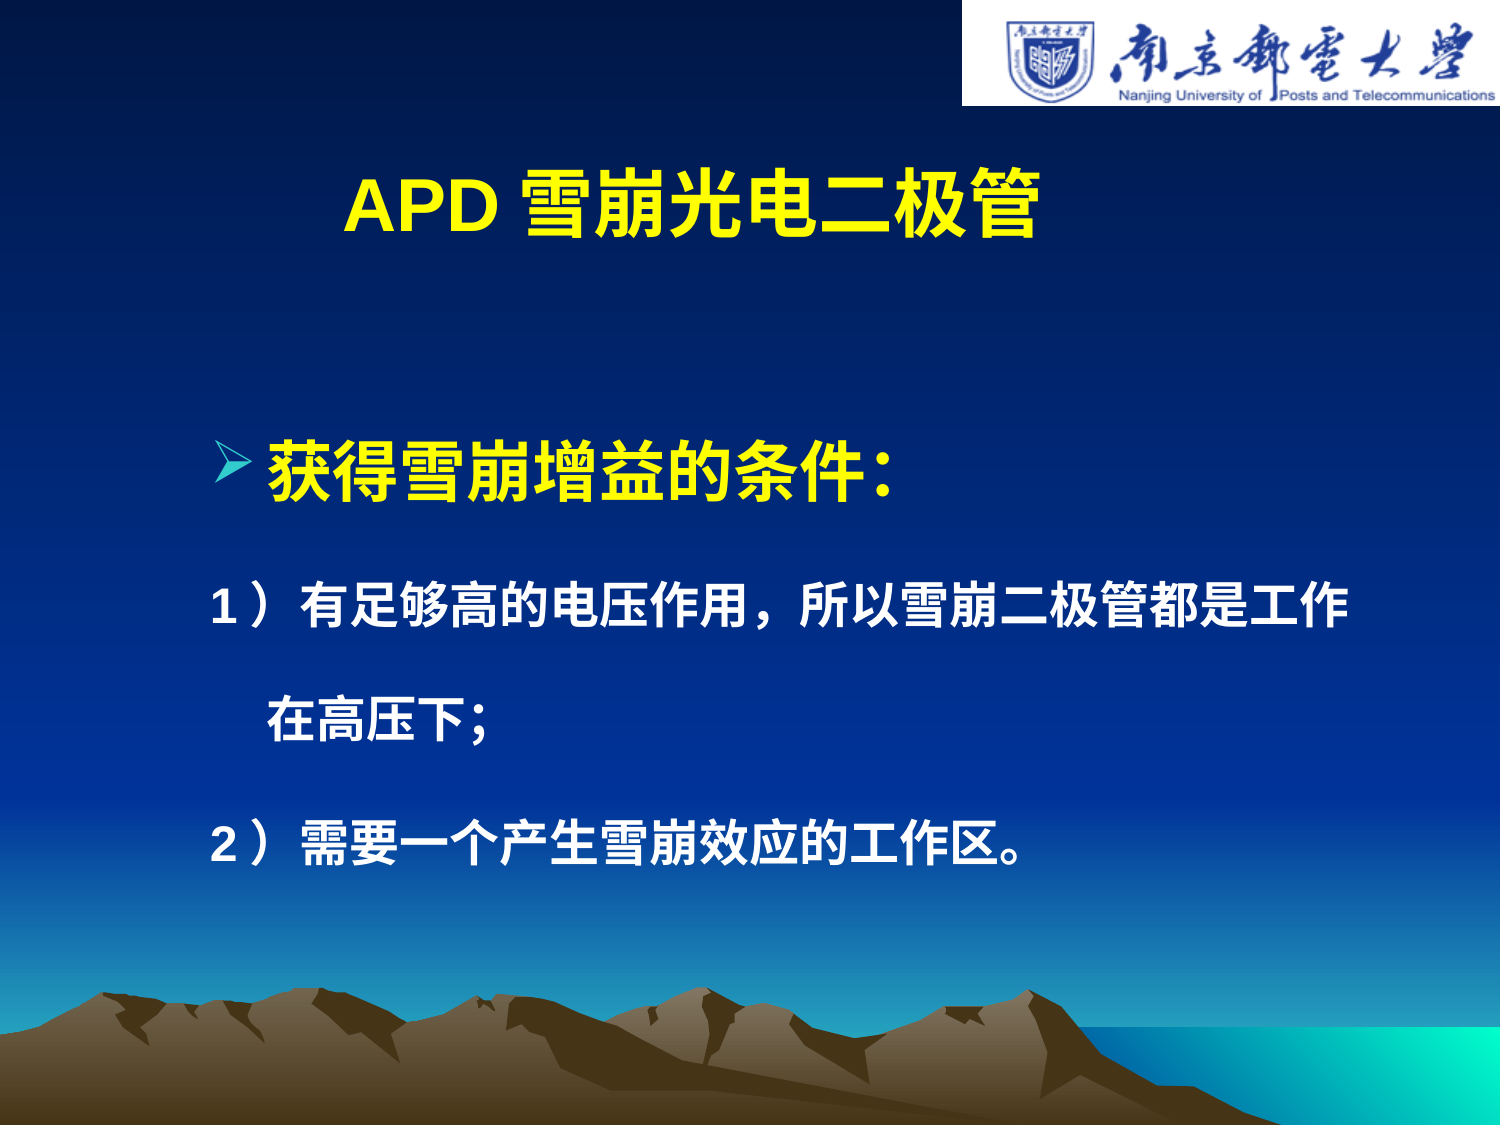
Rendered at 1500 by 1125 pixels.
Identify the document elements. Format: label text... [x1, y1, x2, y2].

slide_number [74, 1024, 426, 1101]
list 获得雪崩增益的条件： 1）有足够高的电压作用，所以雪崩二极管都是工作在高压下； 2）需要一个产生雪崩效应的工作区。 [194, 349, 1371, 1026]
title APD雪崩光电二极管 [182, 148, 1221, 266]
slide_number [1074, 1024, 1426, 1101]
picture [962, 0, 1500, 106]
